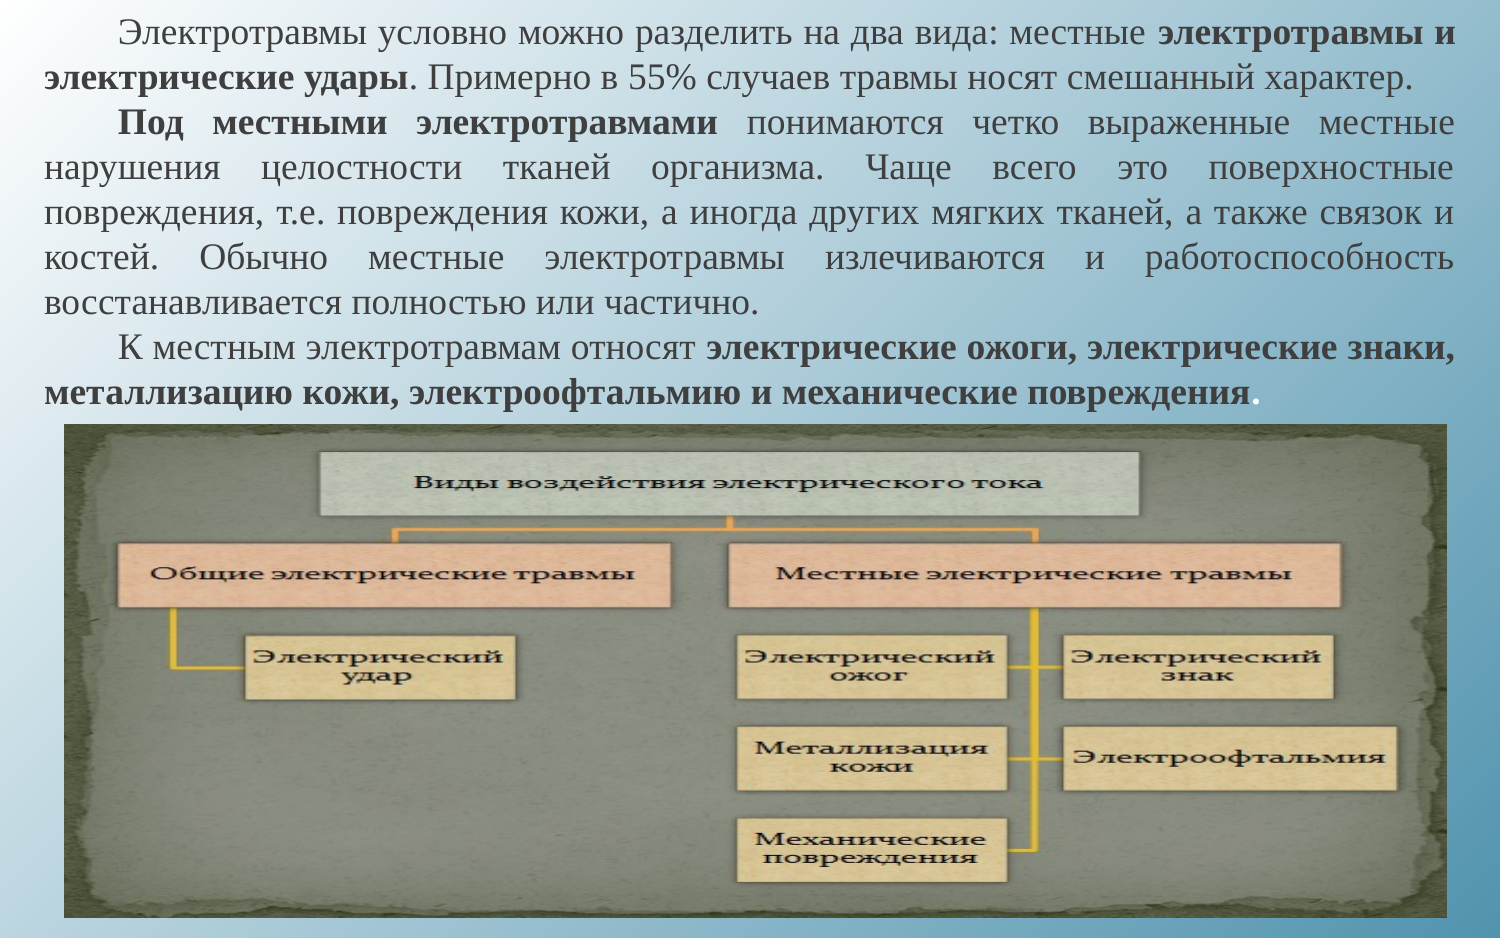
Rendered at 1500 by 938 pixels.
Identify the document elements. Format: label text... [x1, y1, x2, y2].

text_box Электротравмы условно можно разделить на два вида: местные электротравмы и электрические удары. Примерно в 55% случаев травмы носят смешанный характер. Под местными электротравмами понимаются четко выраженные местные нарушения целостности тканей организма. Чаще всего это поверхностные повреждения, т.е. повреждения кожи, а иногда других мягких тканей, а также связок и костей. Обычно местные электротравмы излечиваются и работоспособность восстанавливается полностью или частично. К местным электротравмам относят электрические ожоги, электрические знаки, металлизацию кожи, электроофтальмию и механические повреждения. [29, 0, 1471, 420]
picture [64, 423, 1448, 918]
